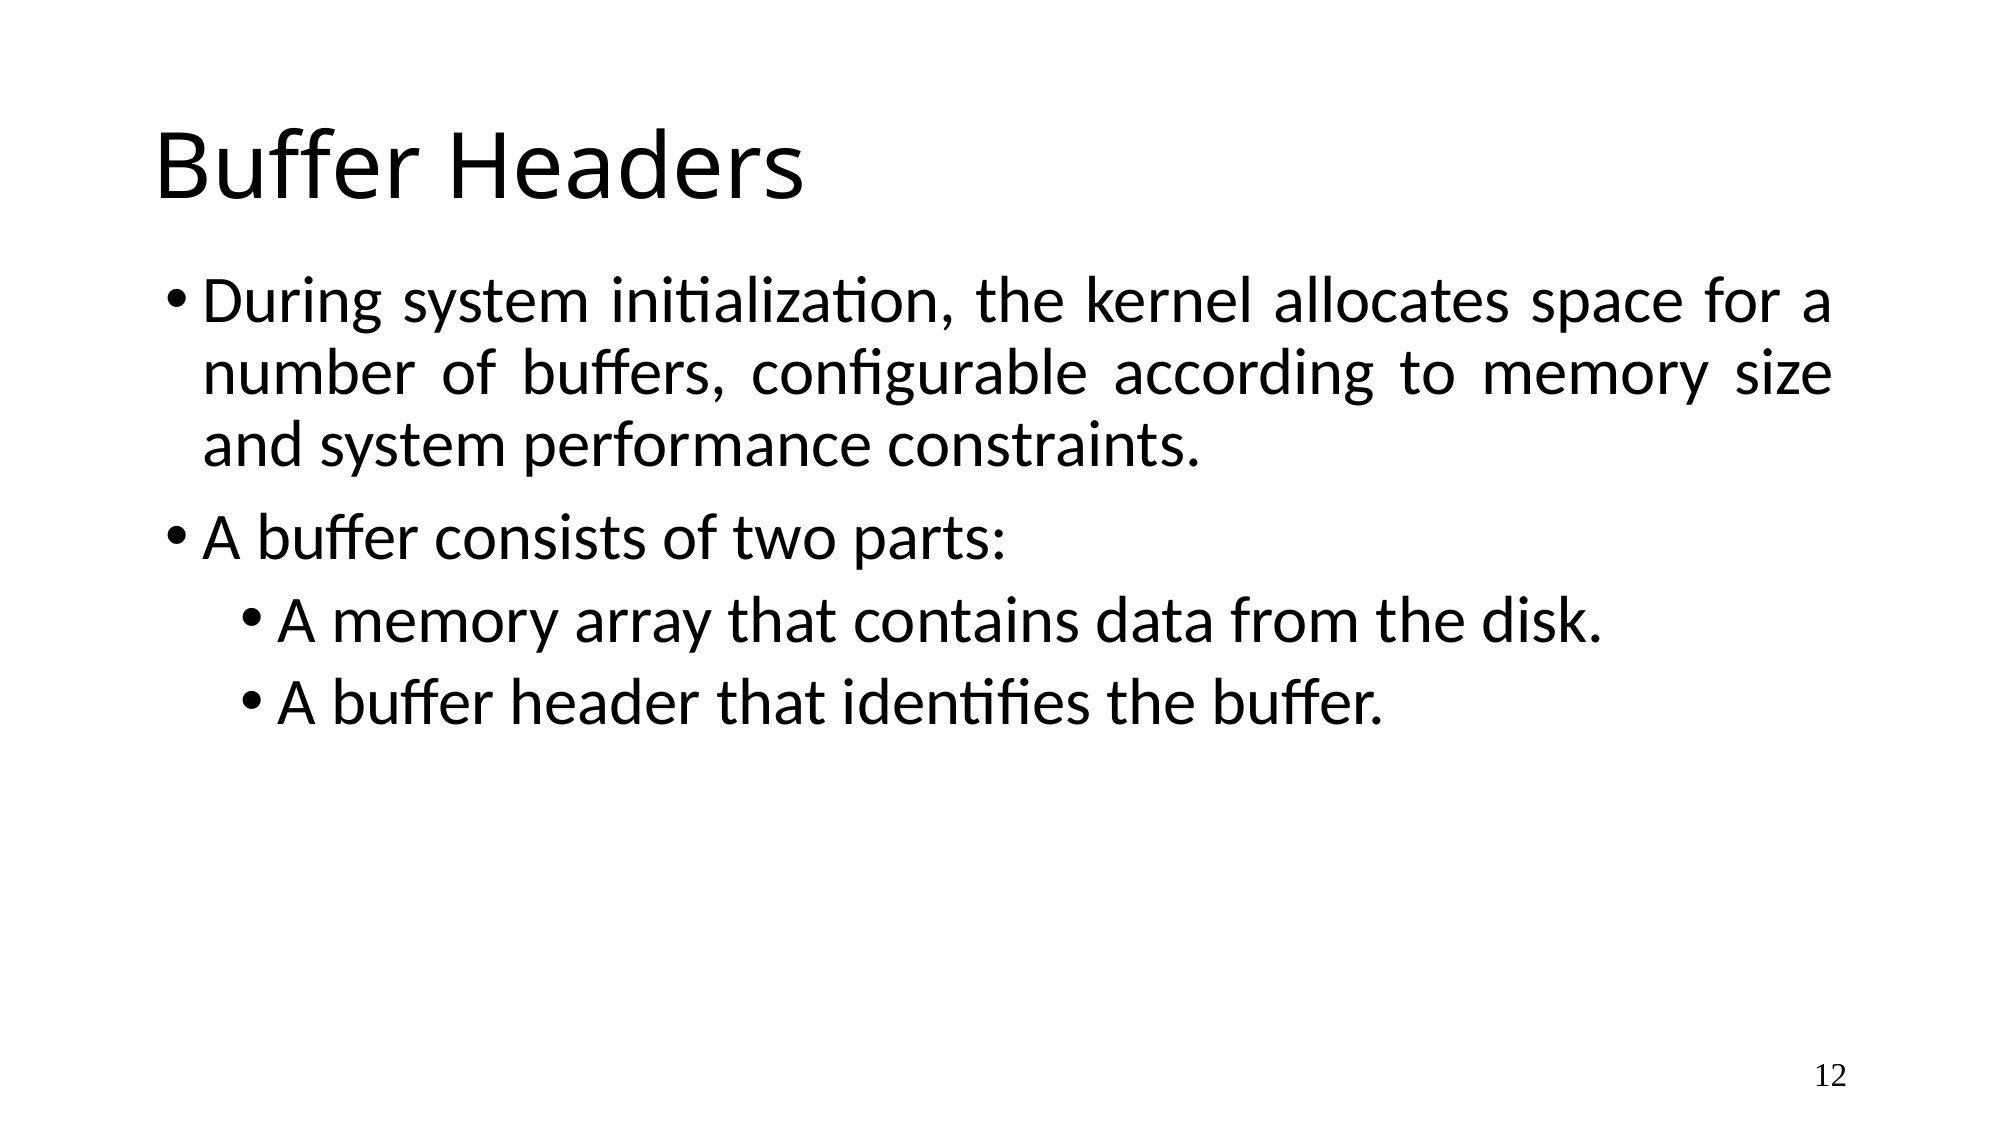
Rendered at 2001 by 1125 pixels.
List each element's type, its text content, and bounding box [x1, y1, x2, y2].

list During system initialization, the kernel allocates space for a number of buffers, configurable according to memory size and system performance constraints. A buffer consists of two parts: A memory array that contains data from the disk. A buffer header that identifies the buffer. [150, 257, 1850, 933]
slide_number 12 [1412, 1042, 1863, 1103]
title Buffer Headers [137, 59, 1863, 278]
